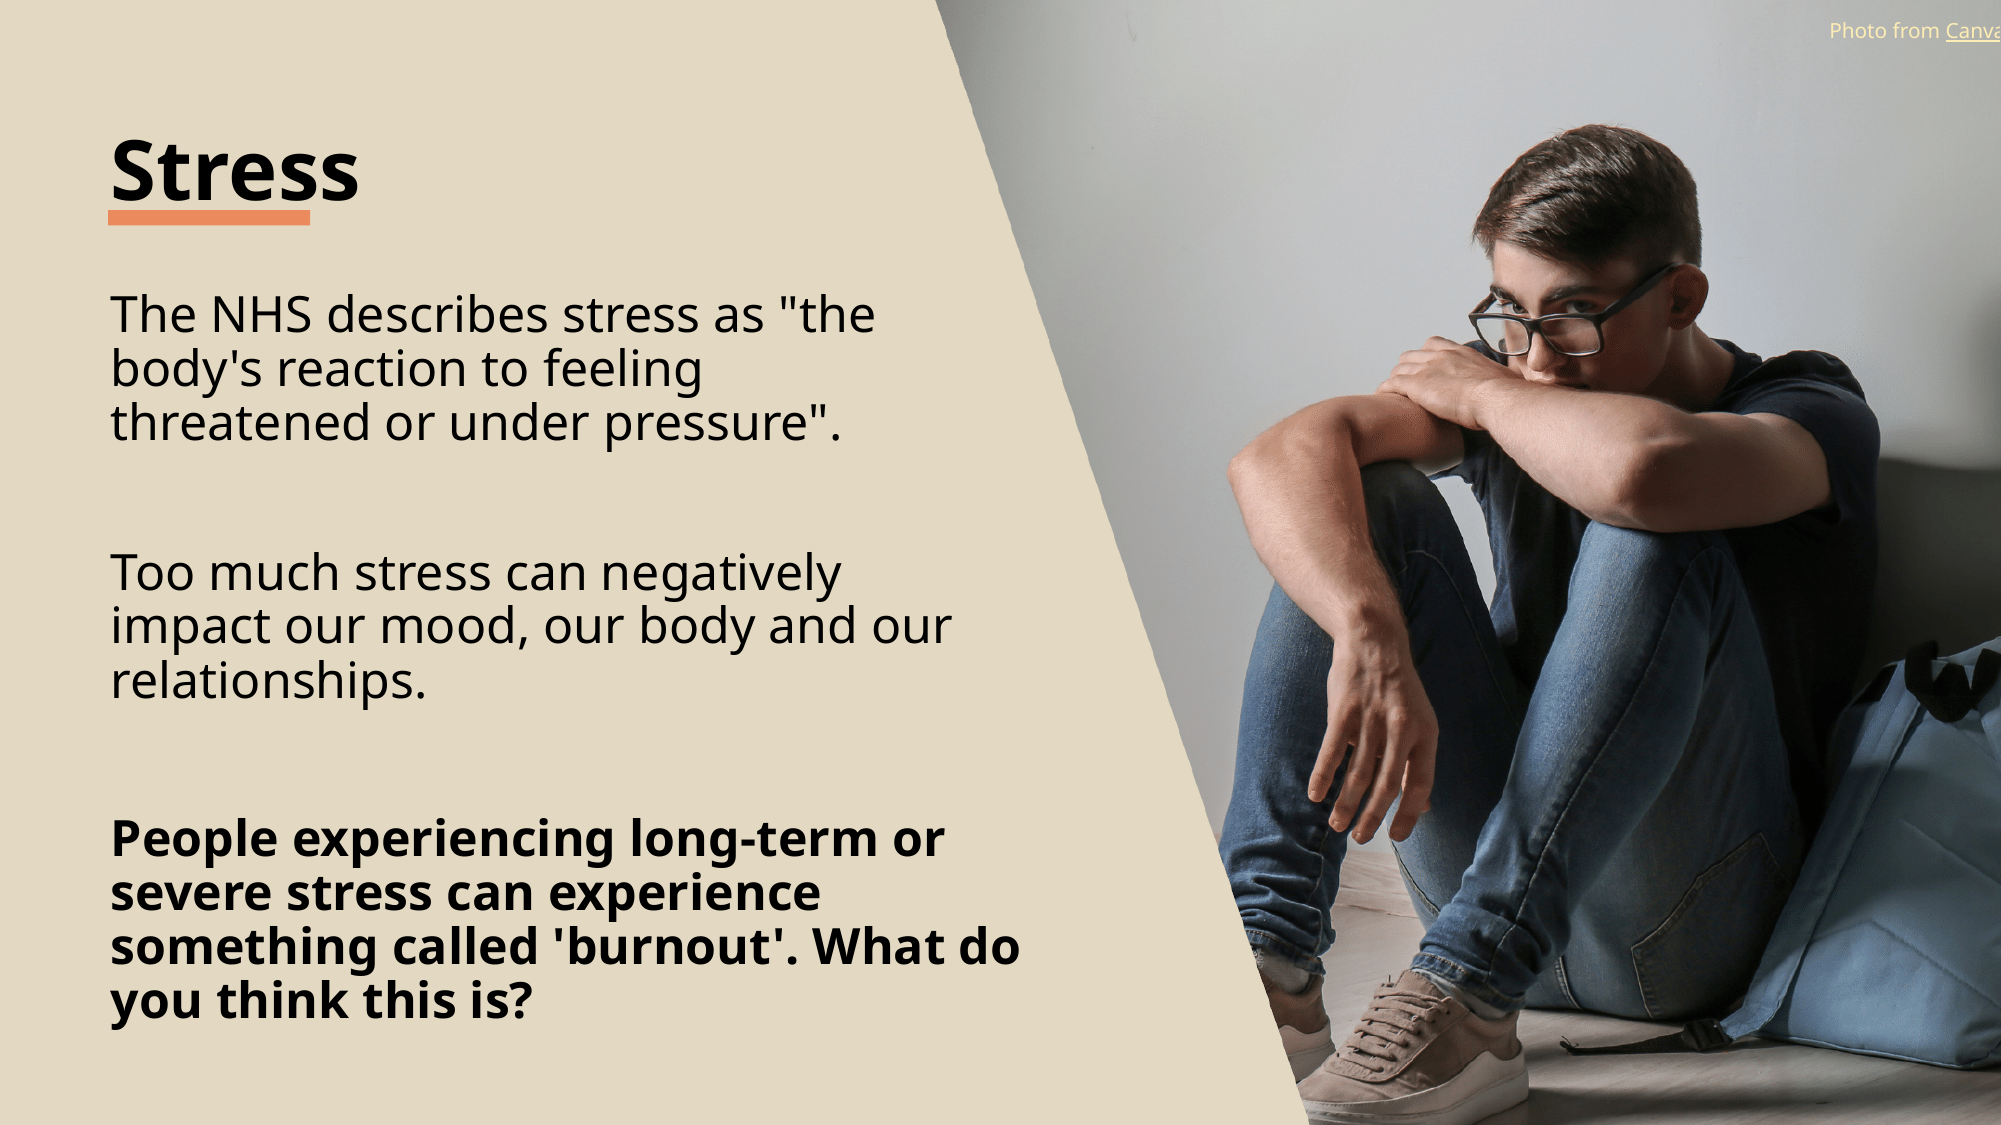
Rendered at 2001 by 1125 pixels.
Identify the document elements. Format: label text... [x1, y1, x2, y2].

picture [635, 0, 2001, 1125]
list The NHS describes stress as "the body's reaction to feeling threatened or under pressure". Too much stress can negatively impact our mood, our body and our relationships. [95, 281, 635, 805]
text_box [107, 209, 312, 227]
title Stress [95, 64, 635, 281]
text_box People experiencing long-term or severe stress can experience something called 'burnout'. What do you think this is? [95, 805, 635, 1061]
